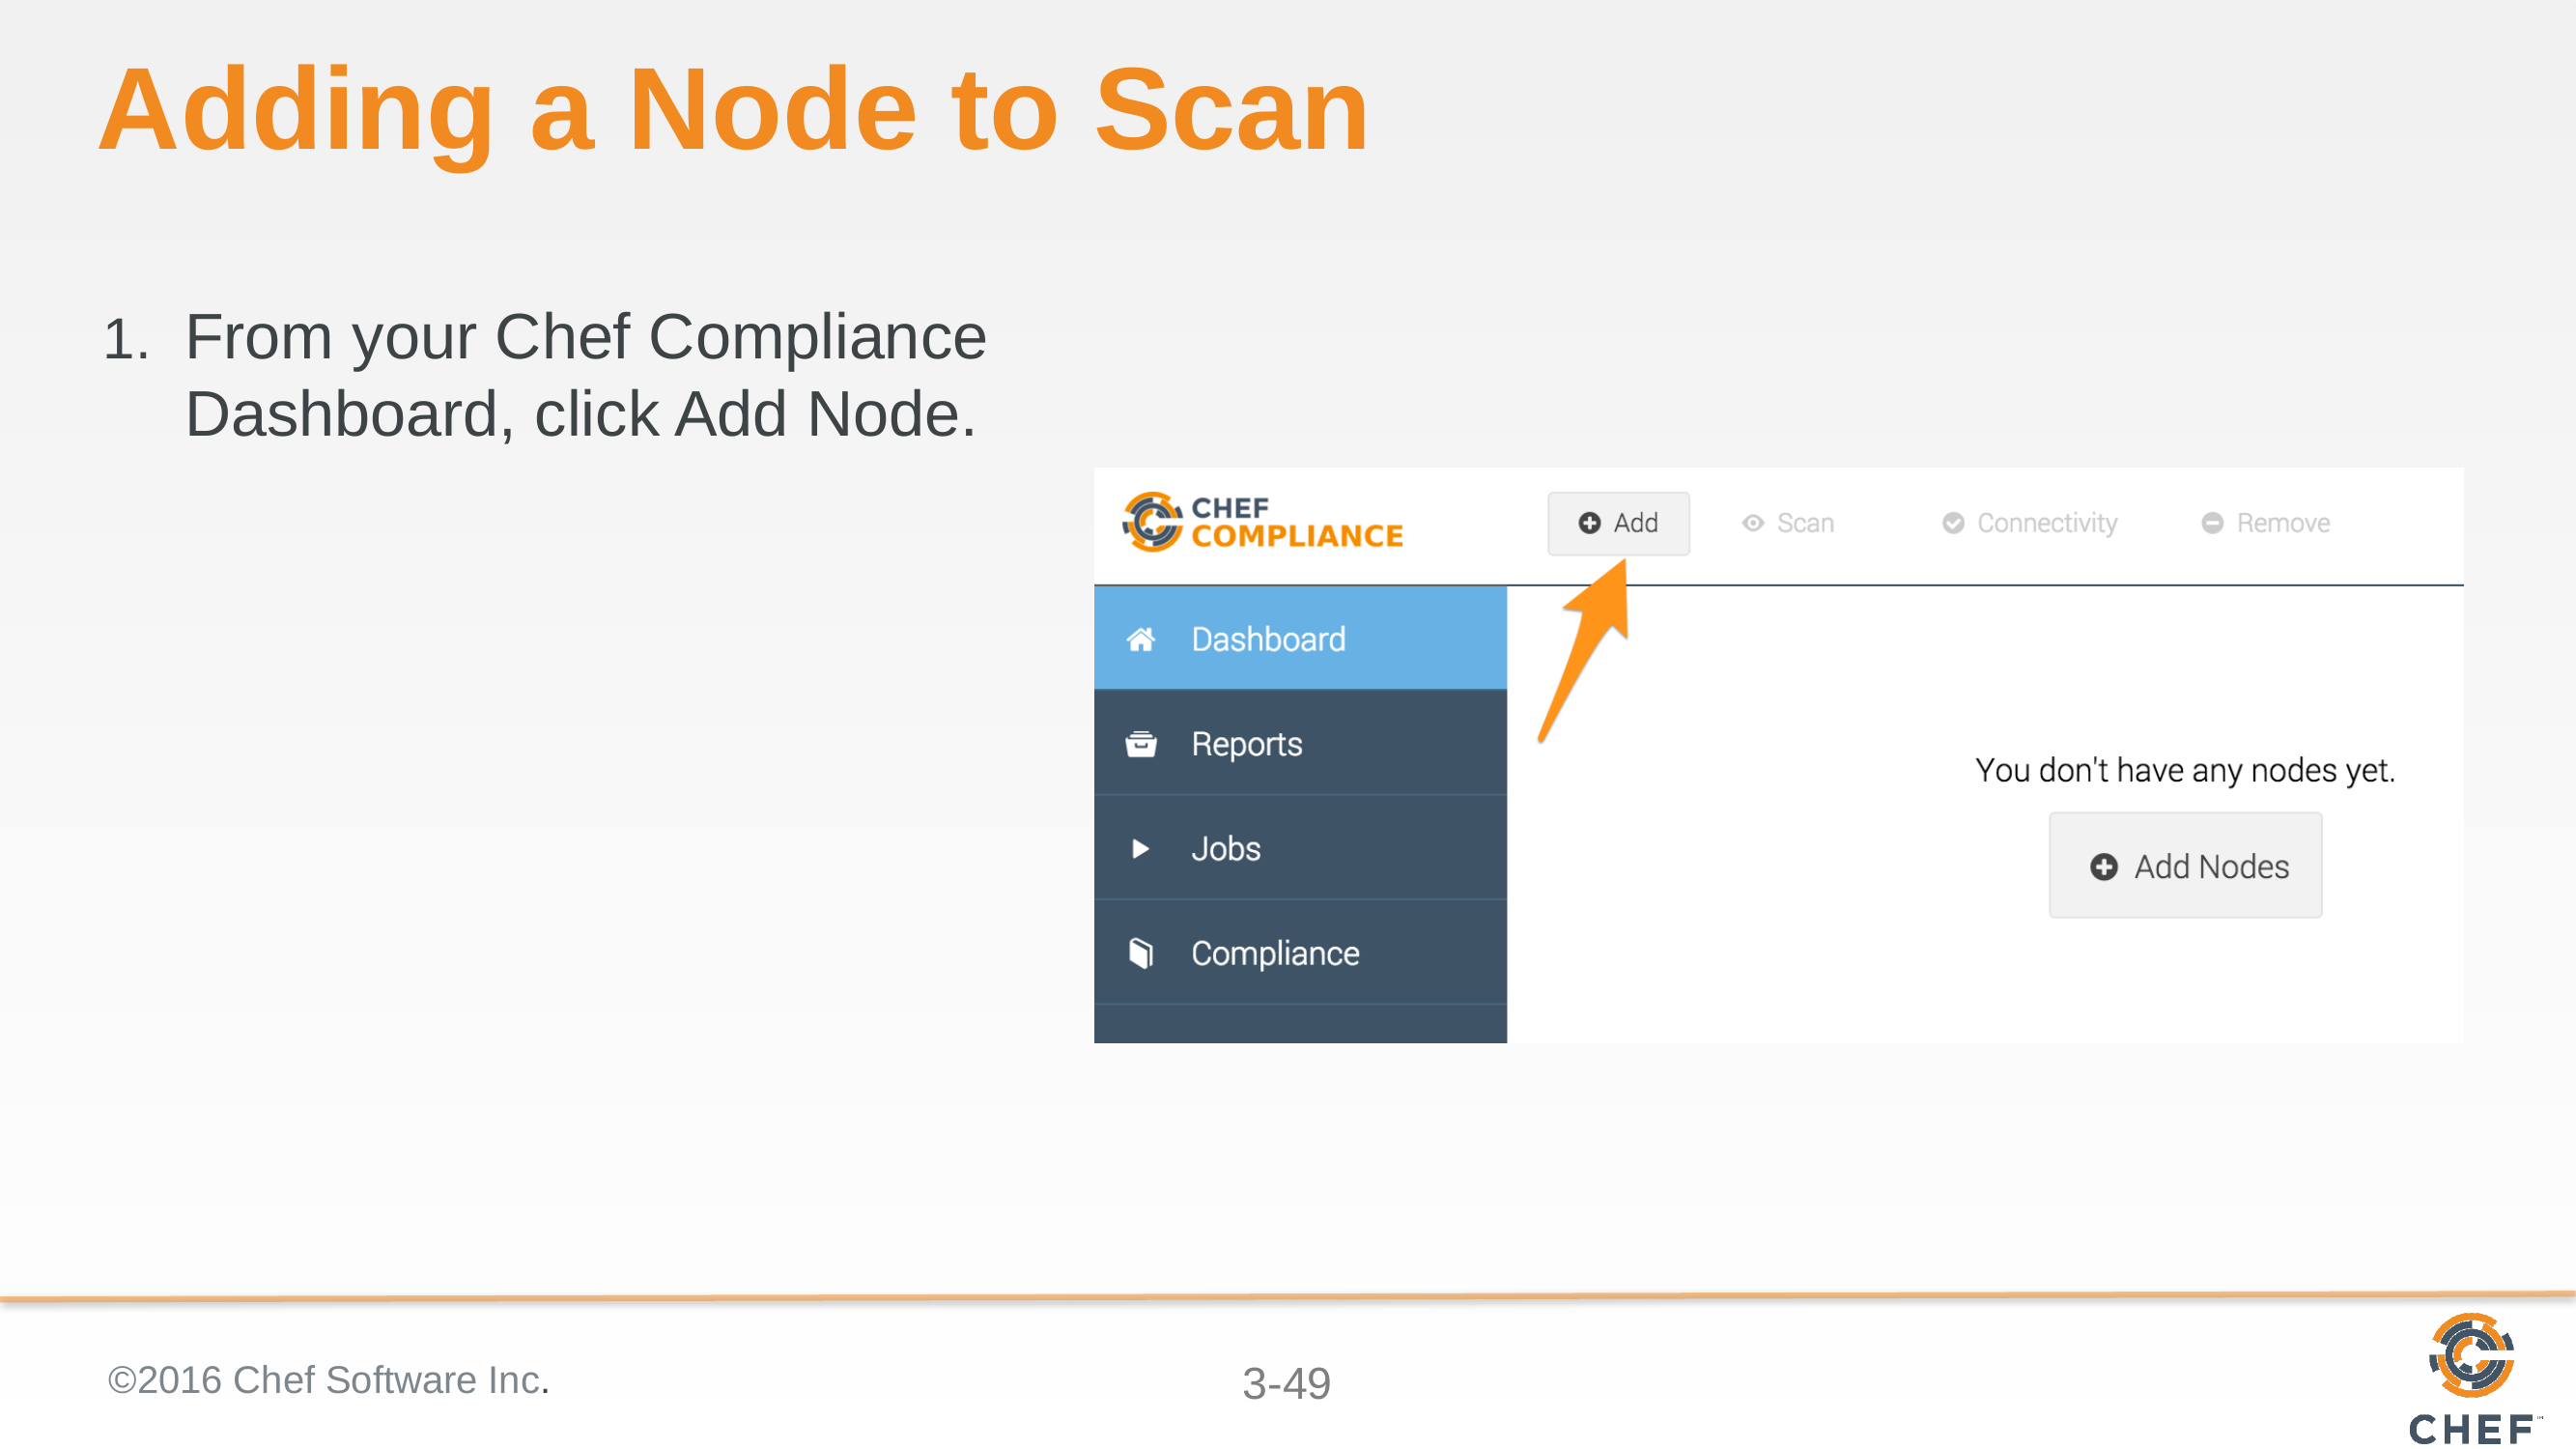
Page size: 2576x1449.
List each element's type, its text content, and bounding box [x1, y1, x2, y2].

picture [1094, 467, 2464, 1044]
list From your Chef Compliance Dashboard, click Add Node. [102, 294, 1033, 1142]
picture [2399, 1297, 2551, 1449]
title Adding a Node to Scan [96, 48, 2463, 180]
